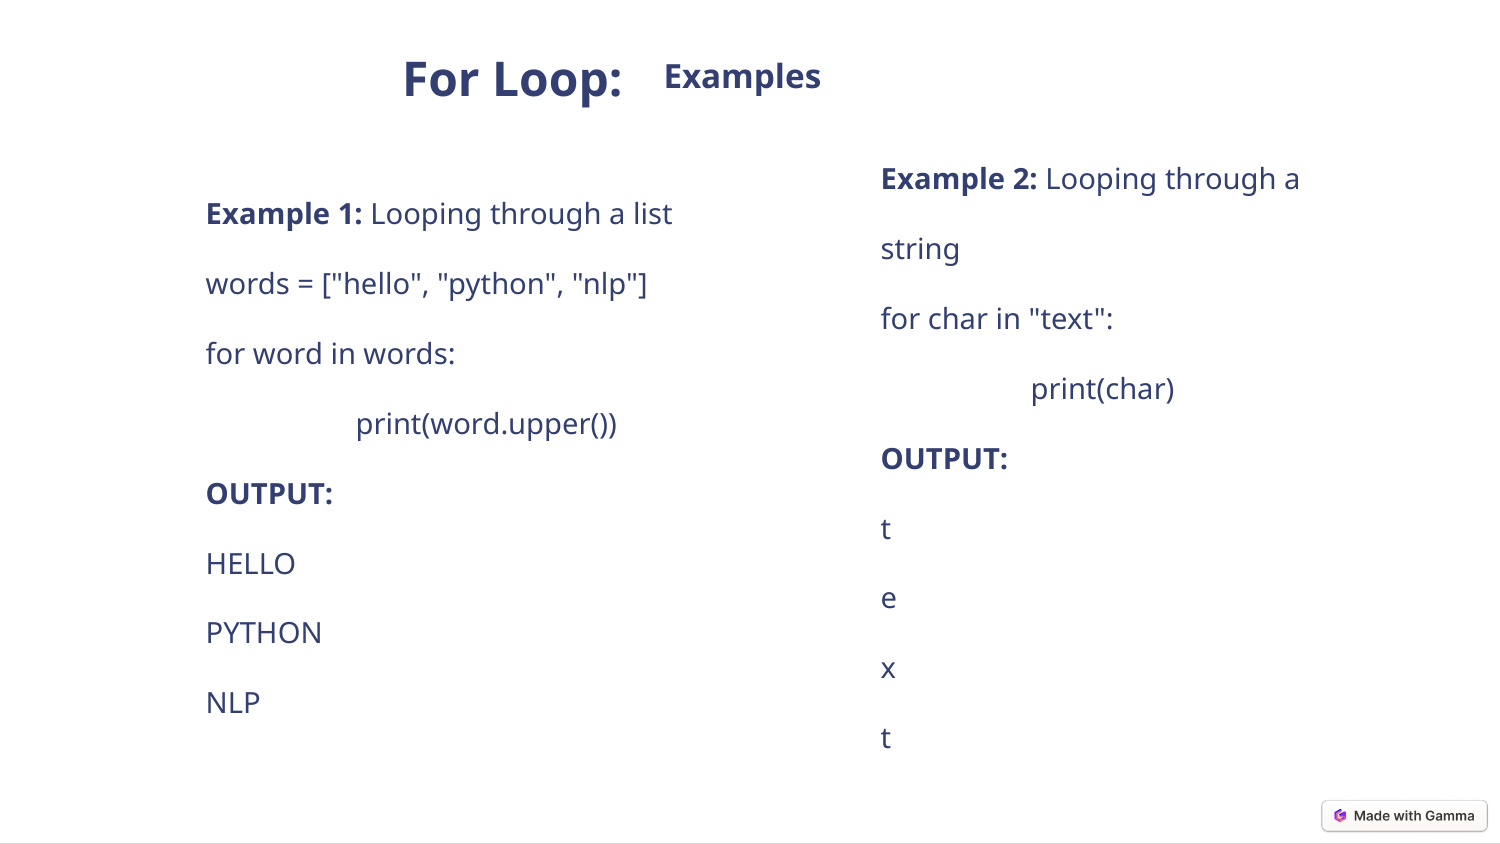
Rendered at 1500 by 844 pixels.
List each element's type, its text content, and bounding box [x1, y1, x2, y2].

text_box Examples [663, 30, 1438, 110]
text_box Example 2: Looping through a string for char in "text": print(char) OUTPUT: t e x t [880, 131, 1358, 819]
picture [1316, 794, 1493, 837]
text_box Example 1: Looping through a list words = ["hello", "python", "nlp"] for word in words: print(word.upper()) OUTPUT: HELLO PYTHON NLP [205, 131, 683, 819]
text_box For Loop: [311, 30, 663, 110]
